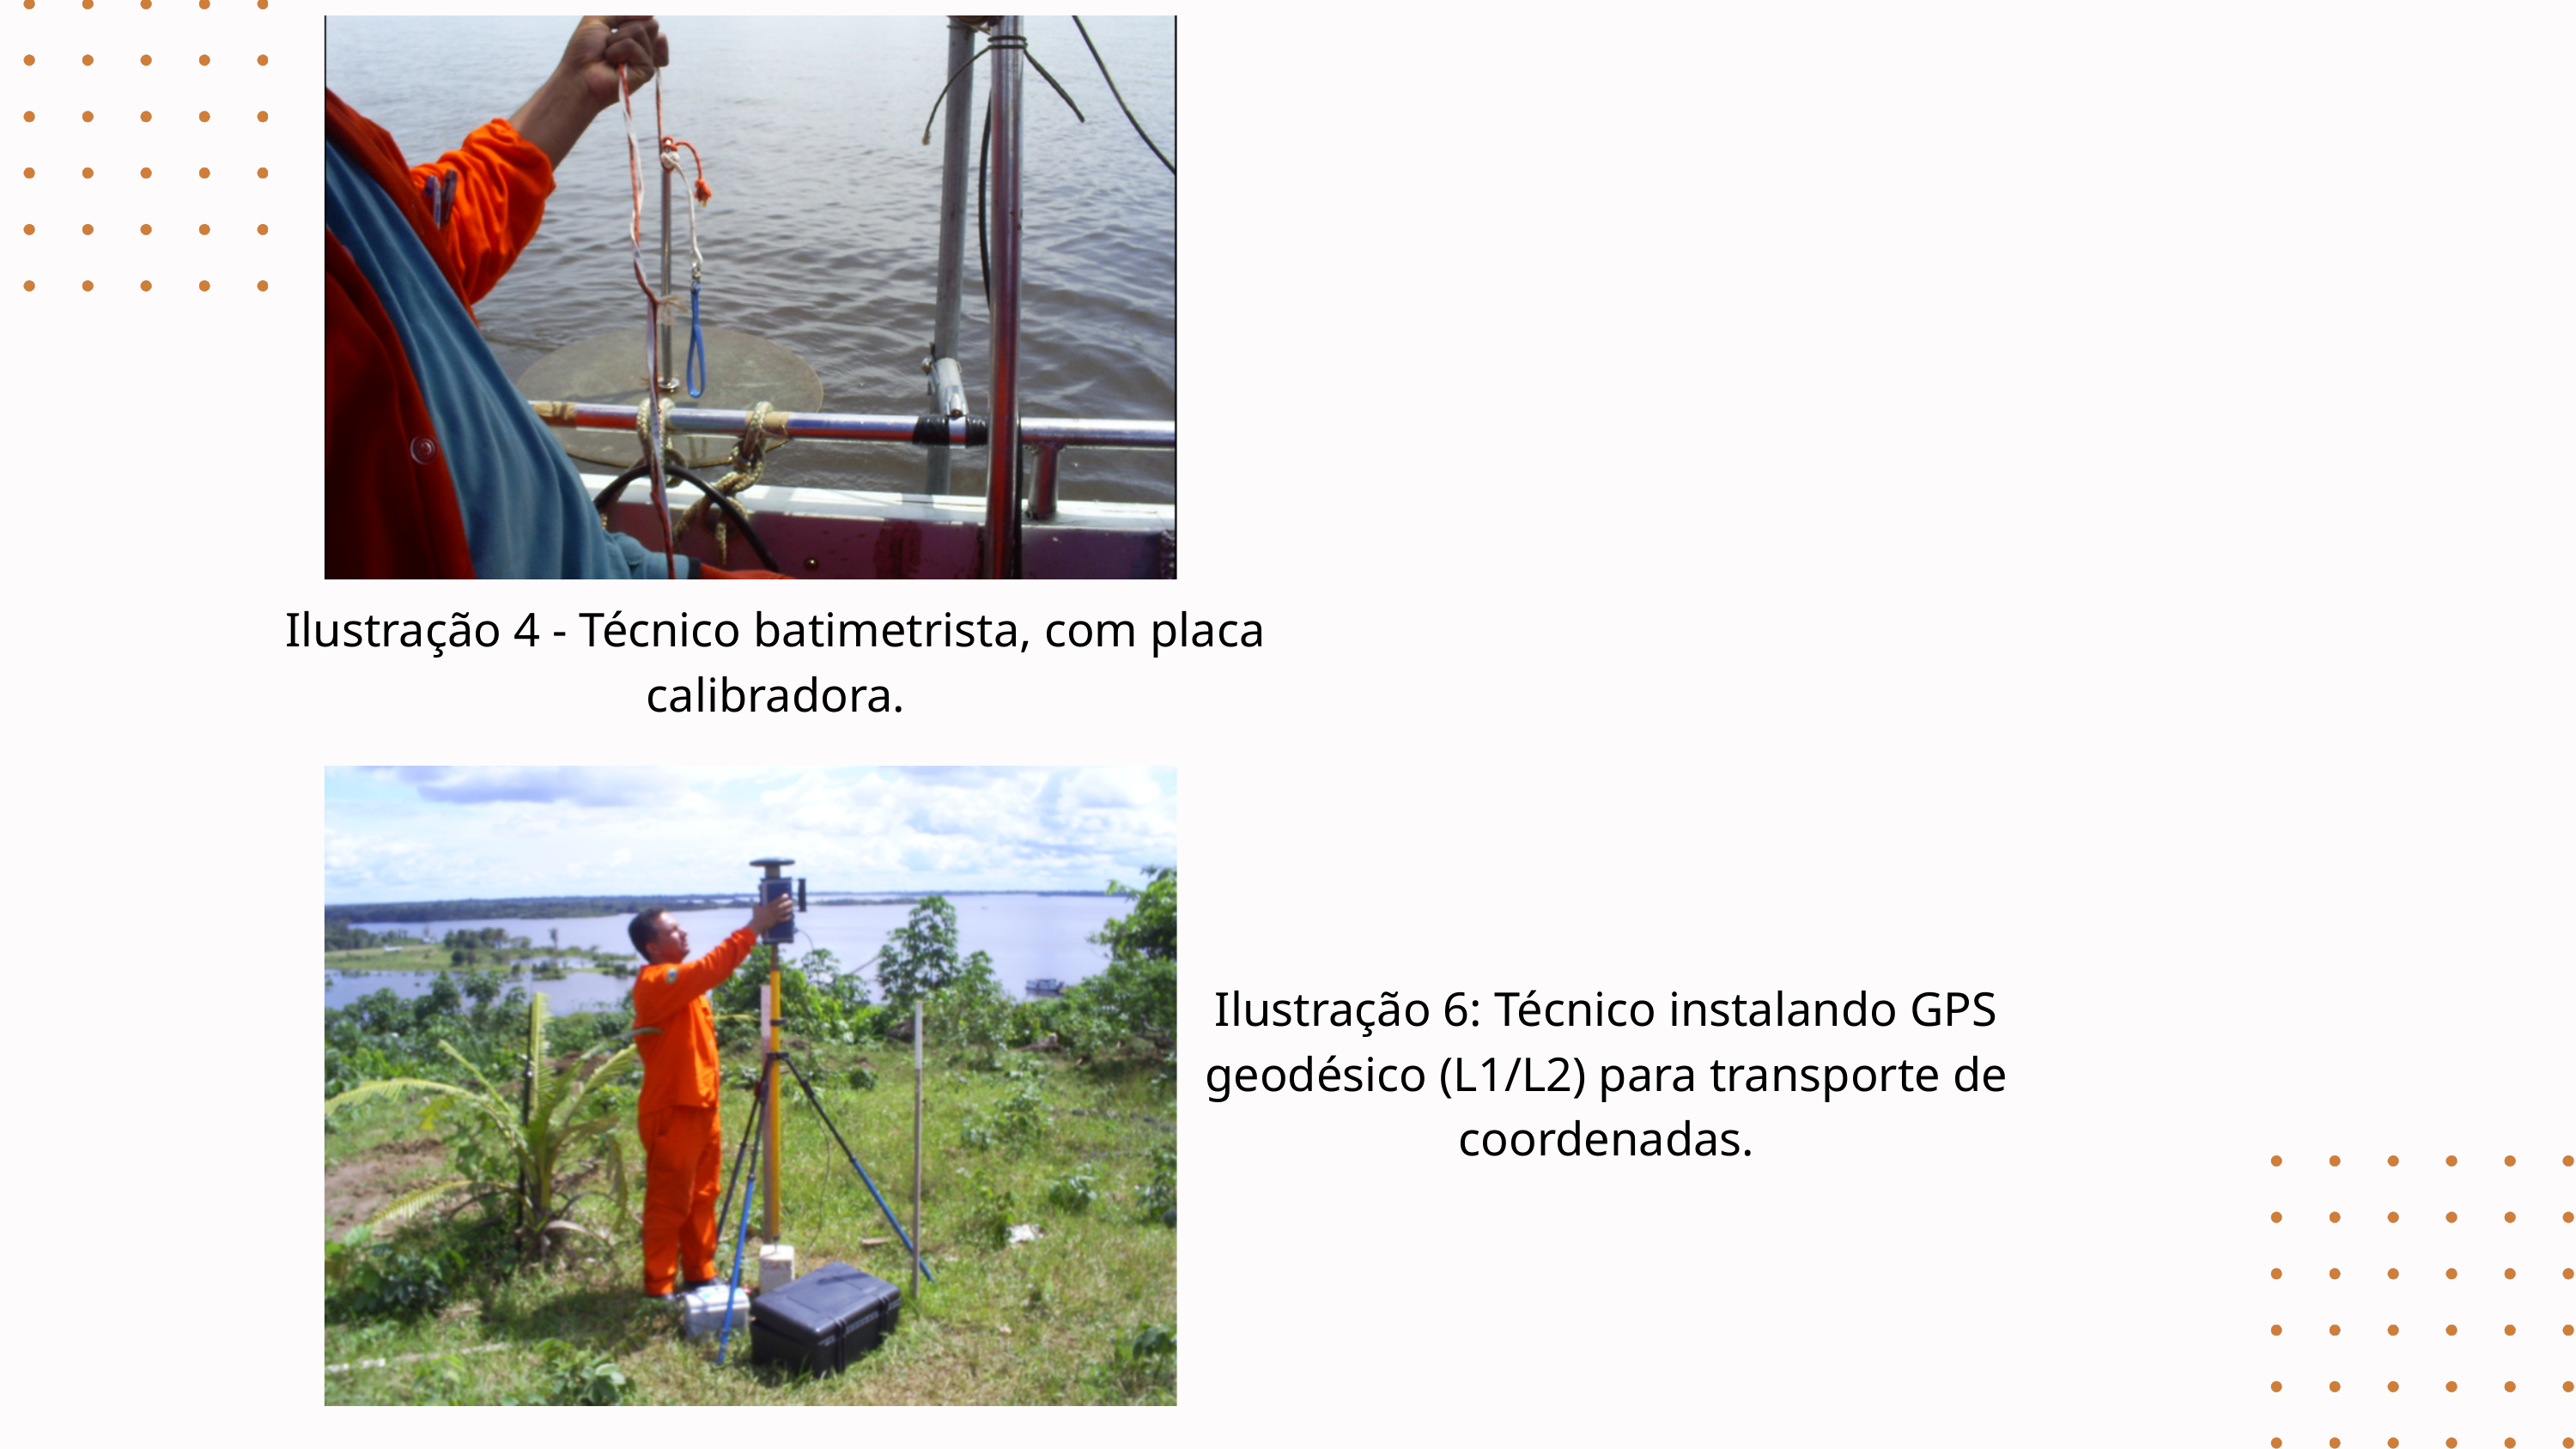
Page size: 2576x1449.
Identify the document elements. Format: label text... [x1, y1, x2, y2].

text_box [2270, 1155, 2576, 1449]
text_box Ilustração 4 - Técnico batimetrista, com placa calibradora. [264, 591, 1288, 802]
text_box [324, 15, 1177, 579]
text_box [0, 0, 269, 292]
text_box Ilustração 6: Técnico instalando GPS geodésico (L1/L2) para transporte de coordenadas. [1106, 970, 2107, 1231]
text_box [324, 802, 1177, 1406]
